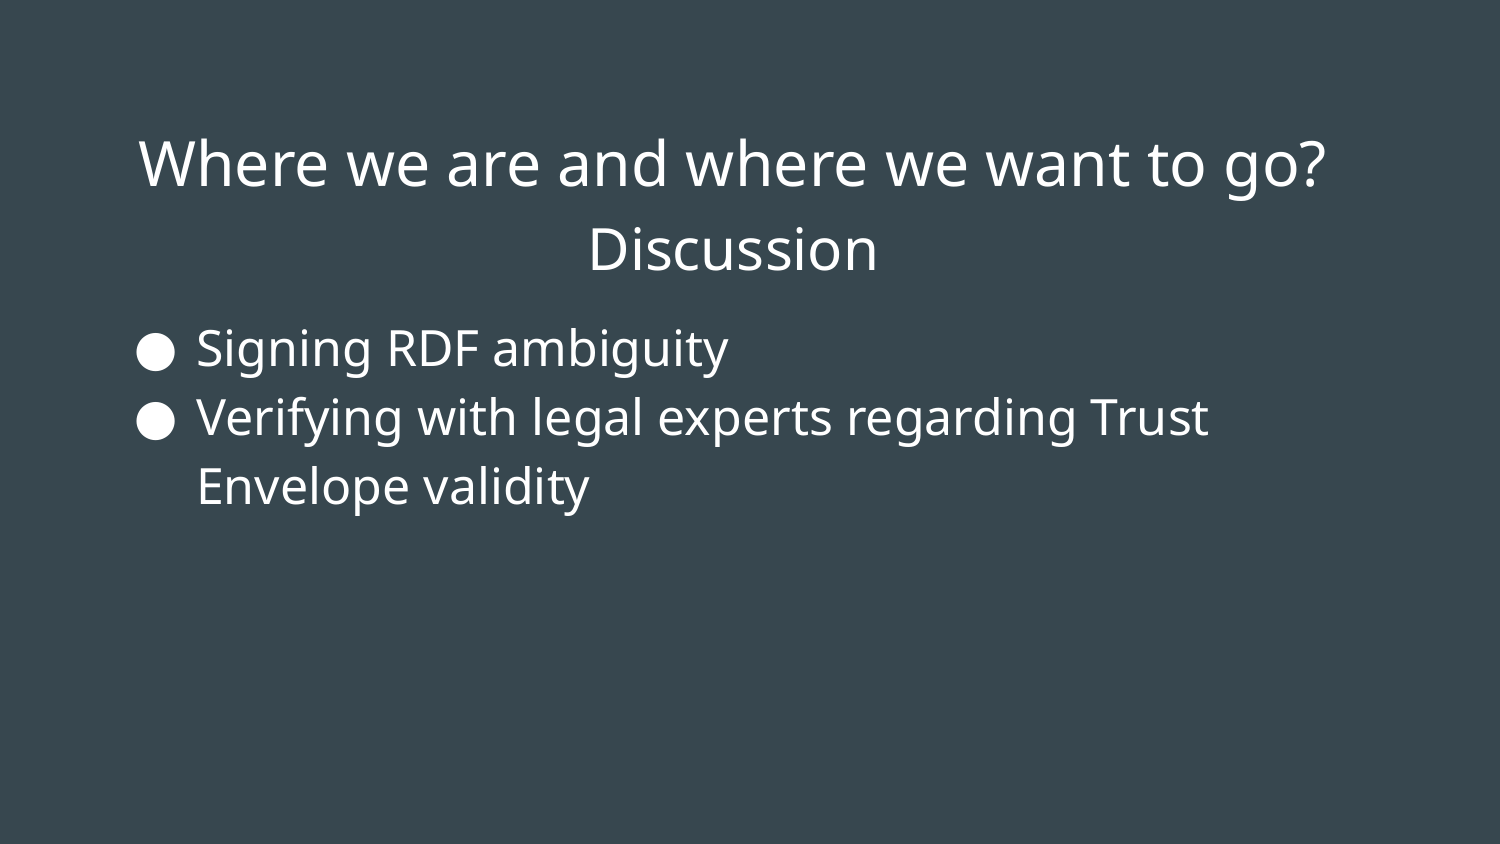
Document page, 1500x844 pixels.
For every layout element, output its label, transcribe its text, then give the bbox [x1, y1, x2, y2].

text_box Where we are and where we want to go? [0, 97, 1480, 200]
text_box Discussion [487, 186, 980, 292]
text_box Signing RDF ambiguity Verifying with legal experts regarding Trust Envelope validity [106, 292, 1361, 710]
